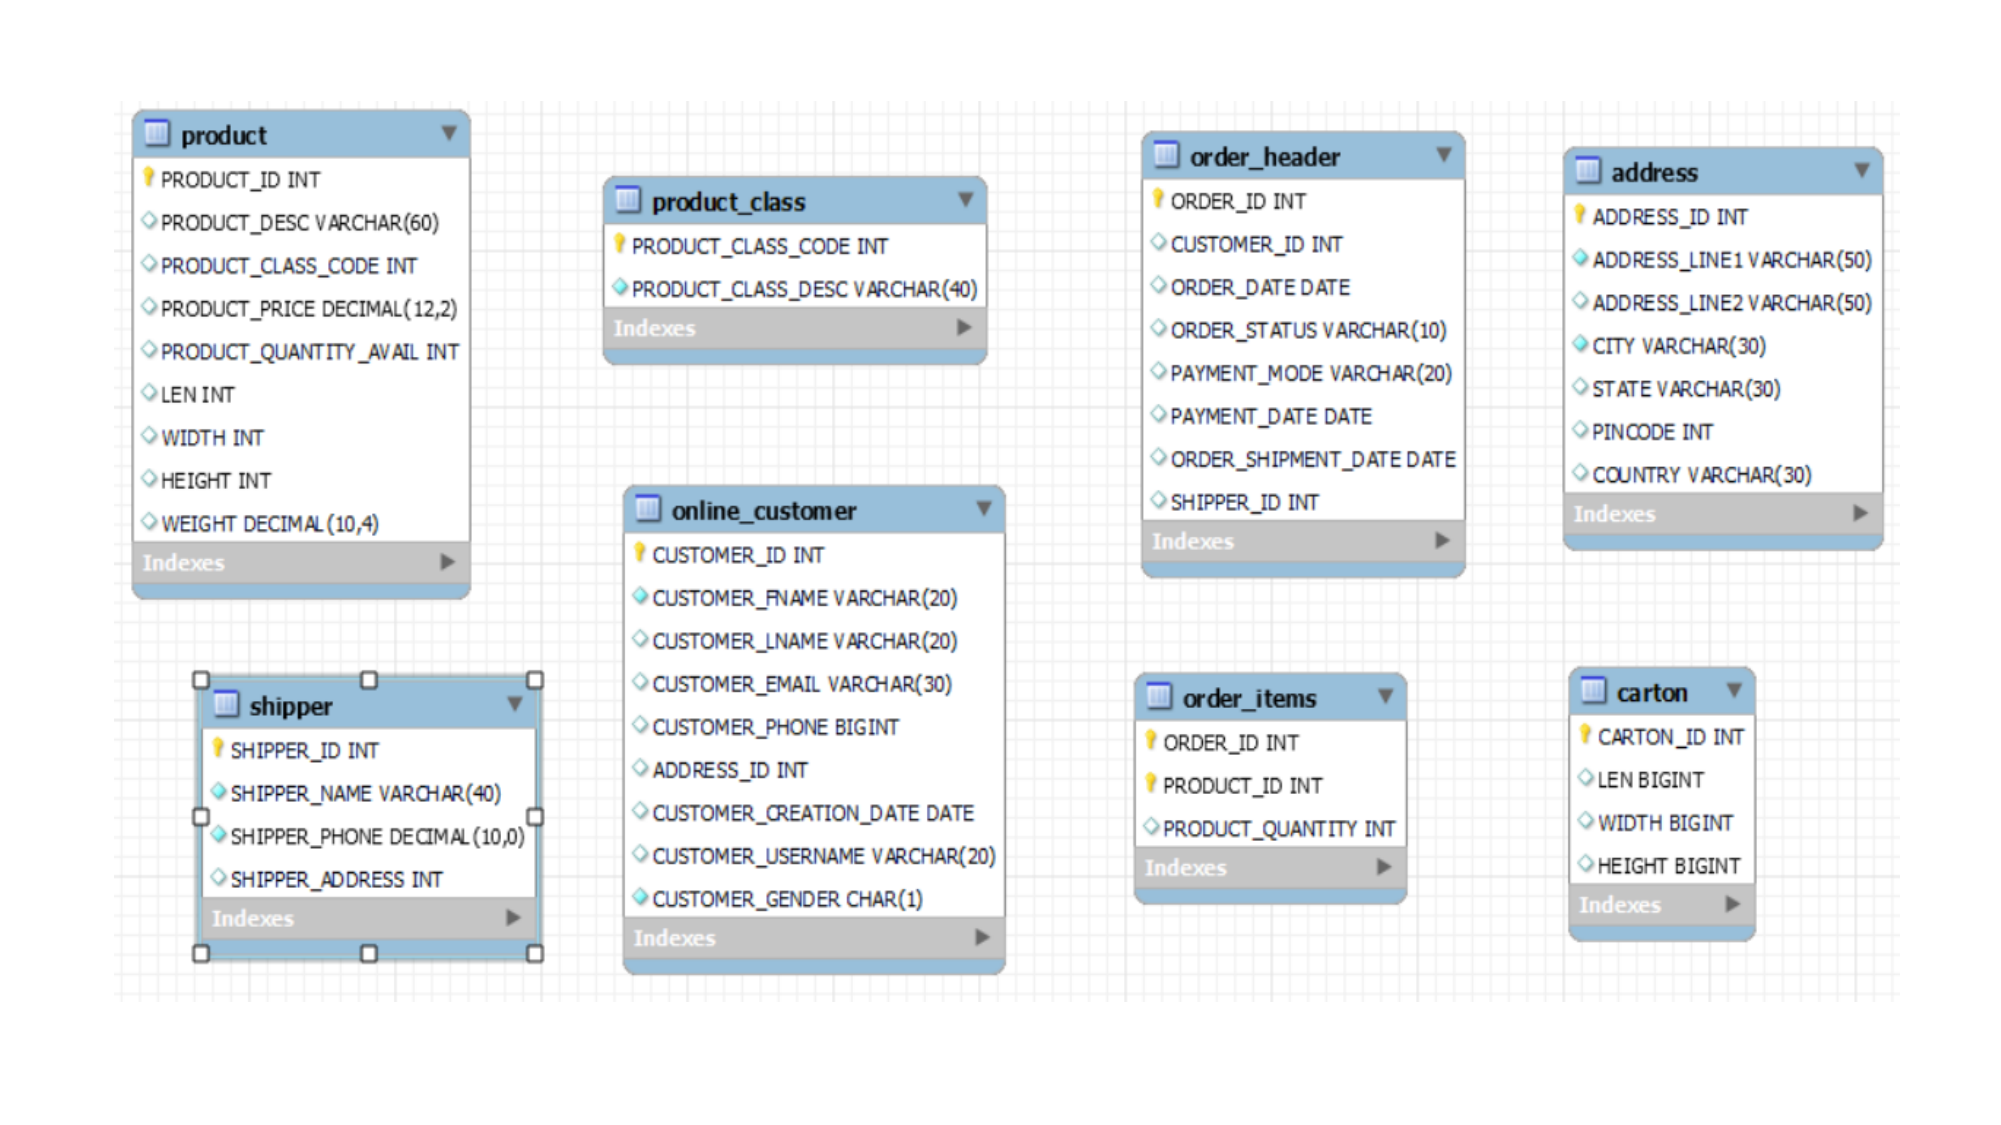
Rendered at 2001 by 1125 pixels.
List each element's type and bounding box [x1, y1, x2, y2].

picture [114, 101, 1900, 1002]
